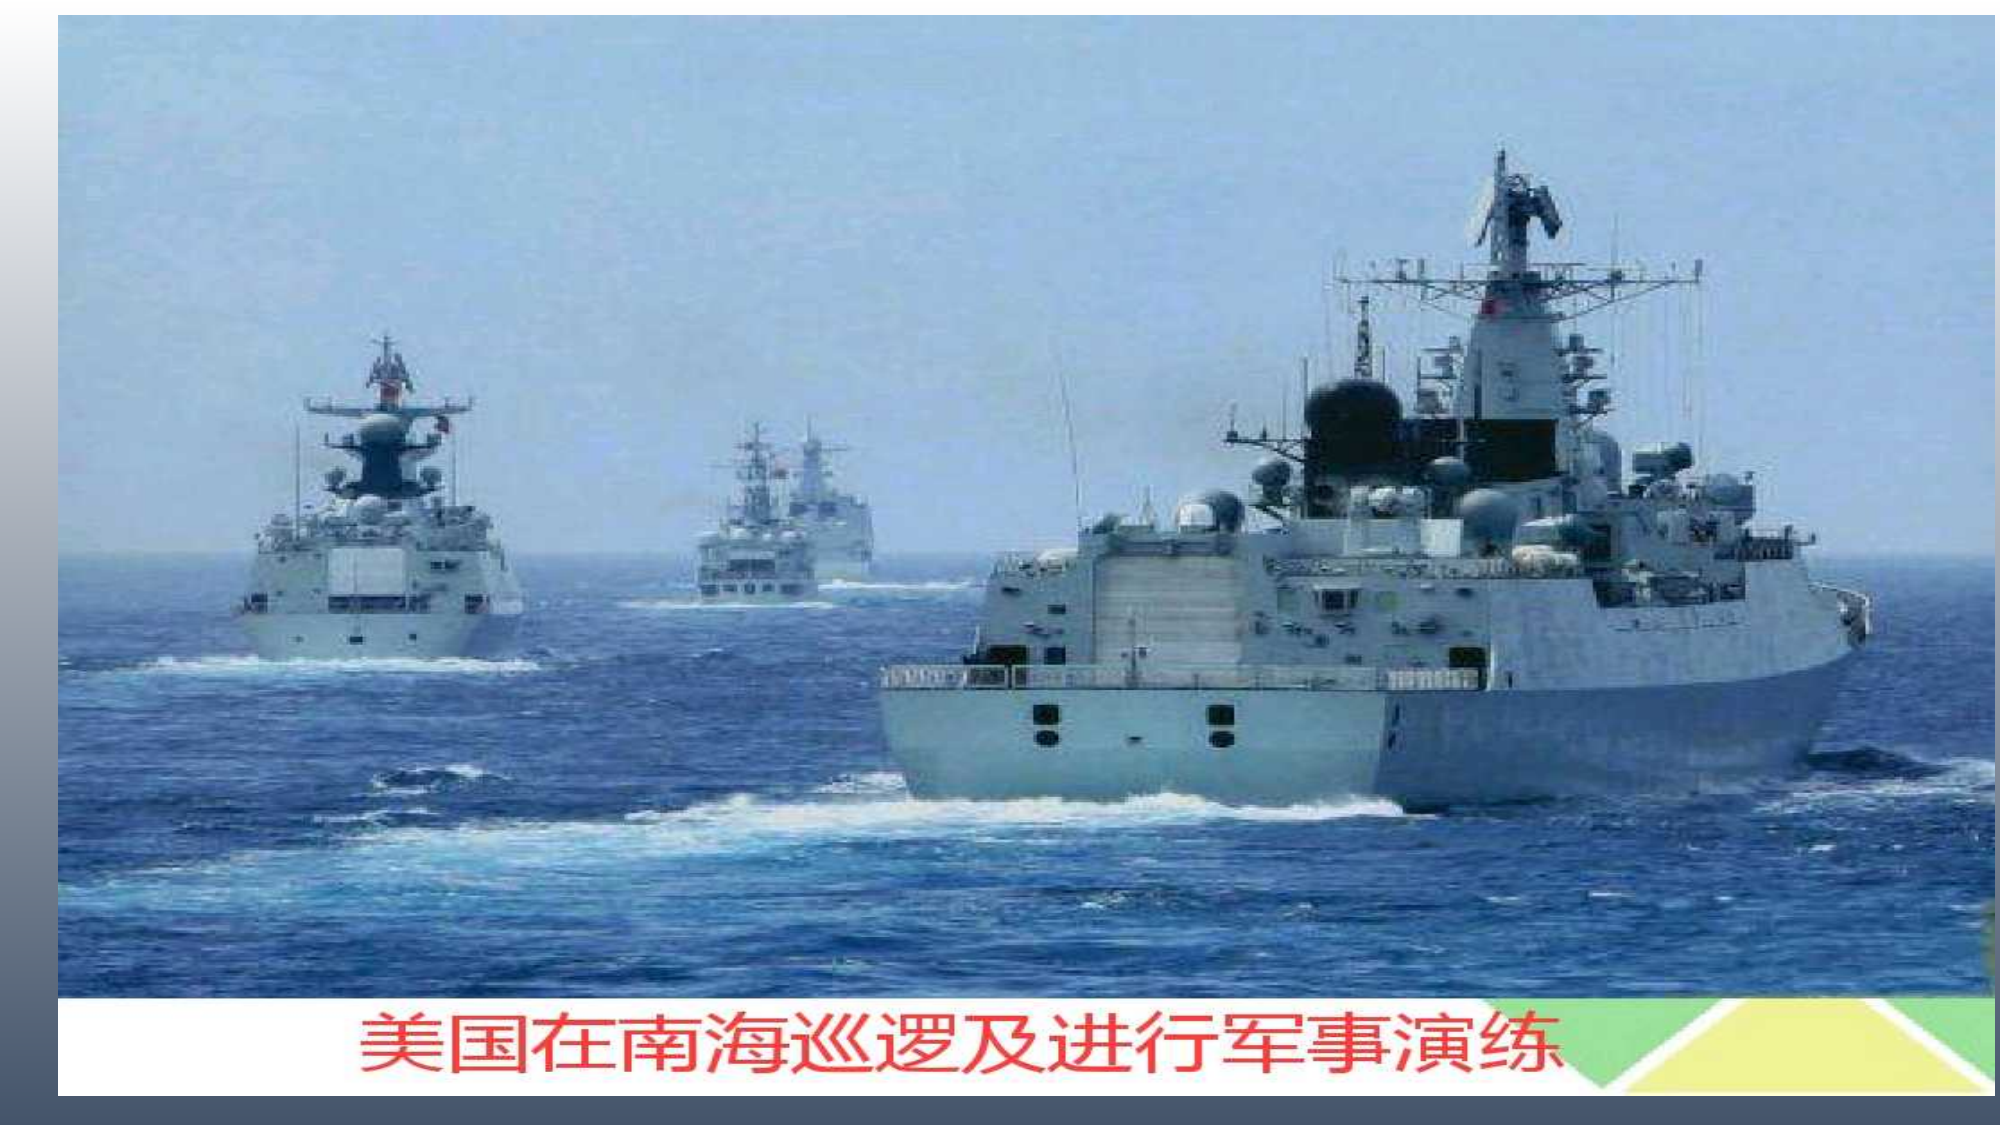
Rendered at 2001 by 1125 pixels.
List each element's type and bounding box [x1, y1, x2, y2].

list [58, 15, 1995, 1096]
